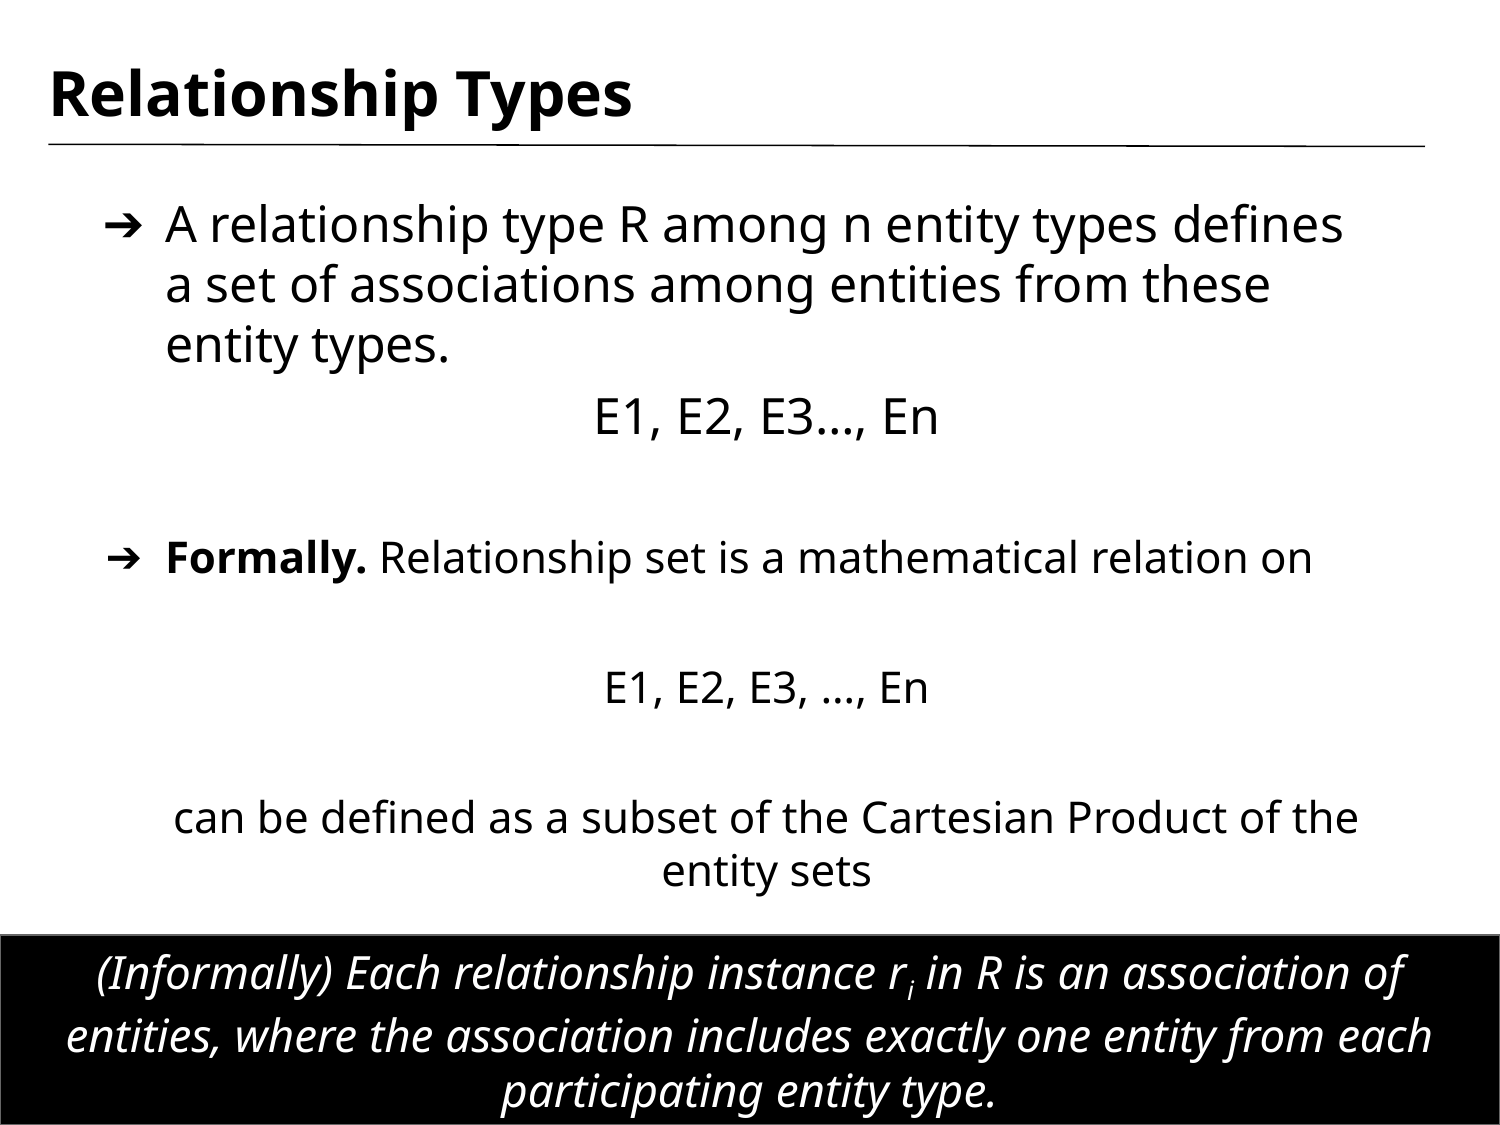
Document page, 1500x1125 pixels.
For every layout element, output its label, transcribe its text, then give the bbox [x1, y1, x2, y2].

text_box (Informally) Each relationship instance ri in R is an association of entities, where the association includes exactly one entity from each participating entity type. [0, 934, 1500, 1125]
list A relationship type R among n entity types defines a set of associations among entities from these entity types. E1, E2, E3…, En Formally. Relationship set is a mathematical relation on E1, E2, E3, …, En can be defined as a subset of the Cartesian Product of the entity sets E1 x E2 x E3 x … x En Each of the entity types E1, E2, E3, …, En is said to participate in the relationship type R. [75, 177, 1384, 934]
title Relationship Types [33, 32, 1384, 145]
